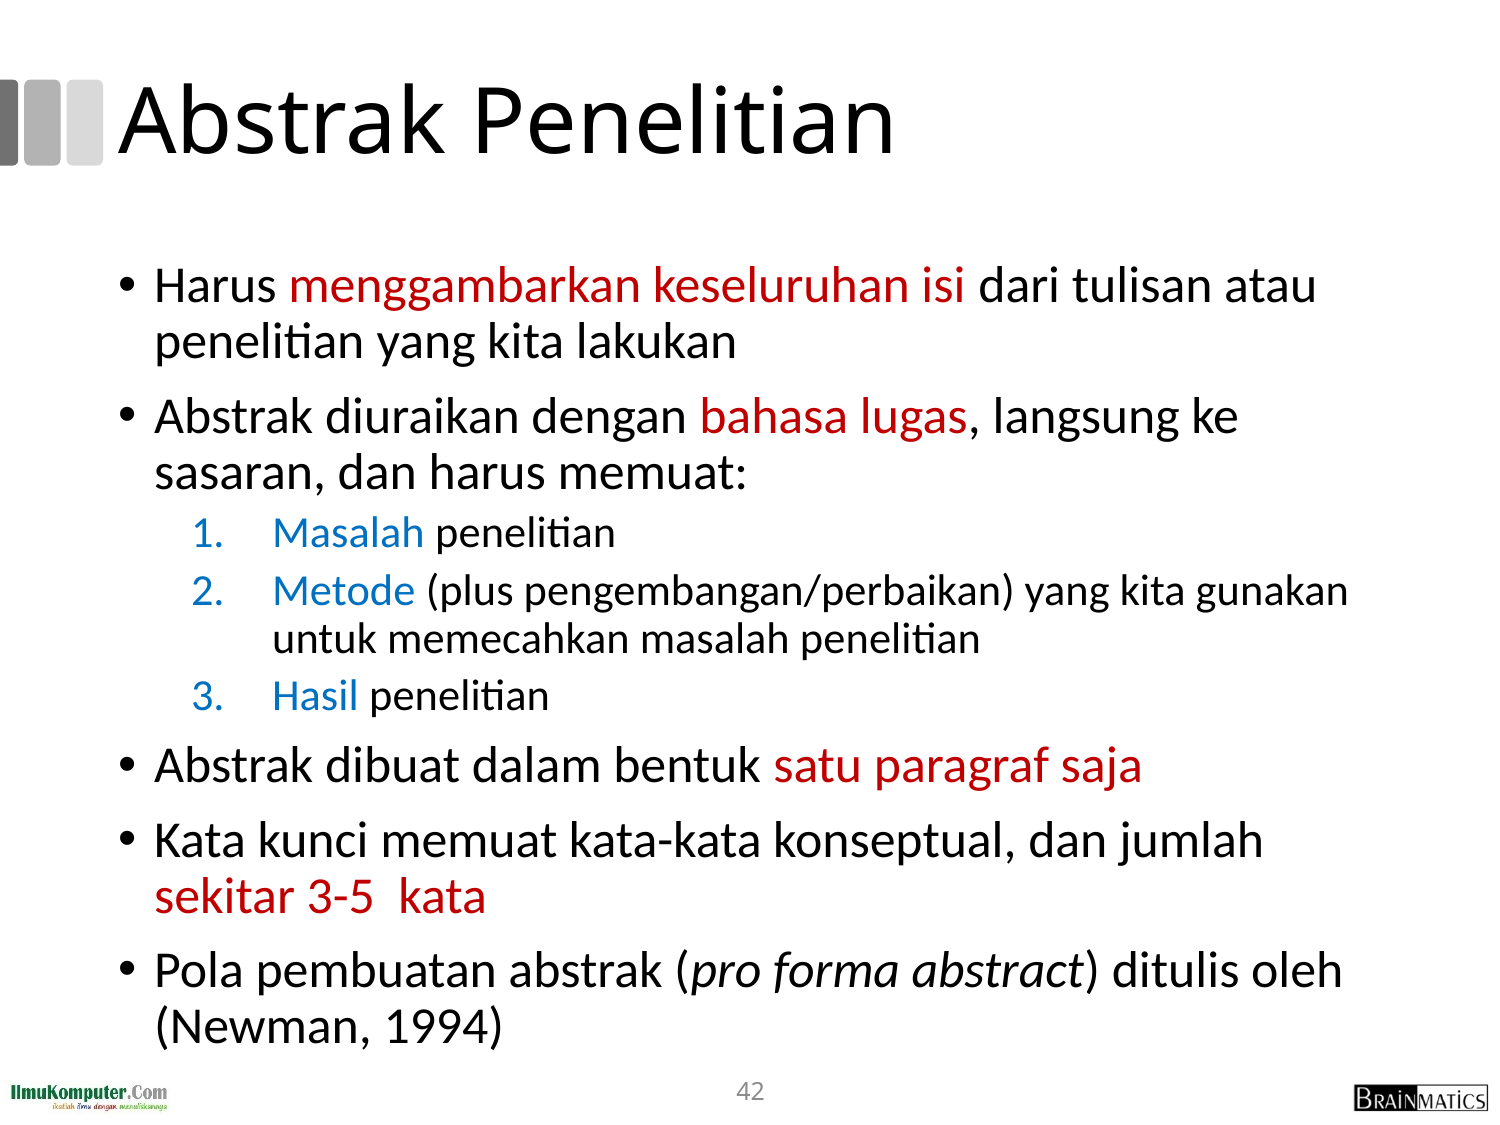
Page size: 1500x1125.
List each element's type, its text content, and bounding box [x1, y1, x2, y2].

title Abstrak Penelitian [103, 24, 1397, 222]
list Harus menggambarkan keseluruhan isi dari tulisan atau penelitian yang kita lakukan Abstrak diuraikan dengan bahasa lugas, langsung ke sasaran, dan harus memuat: Masalah penelitian Metode (plus pengembangan/perbaikan) yang kita gunakan untuk memecahkan masalah penelitian Hasil penelitian Abstrak dibuat dalam bentuk satu paragraf saja Kata kunci memuat kata-kata konseptual, dan jumlah sekitar 3-5 kata Pola pembuatan abstrak (pro forma abstract) ditulis oleh (Newman, 1994) [103, 250, 1397, 1063]
slide_number 42 [582, 1062, 920, 1123]
picture [1351, 1081, 1491, 1115]
picture [4, 1081, 173, 1115]
